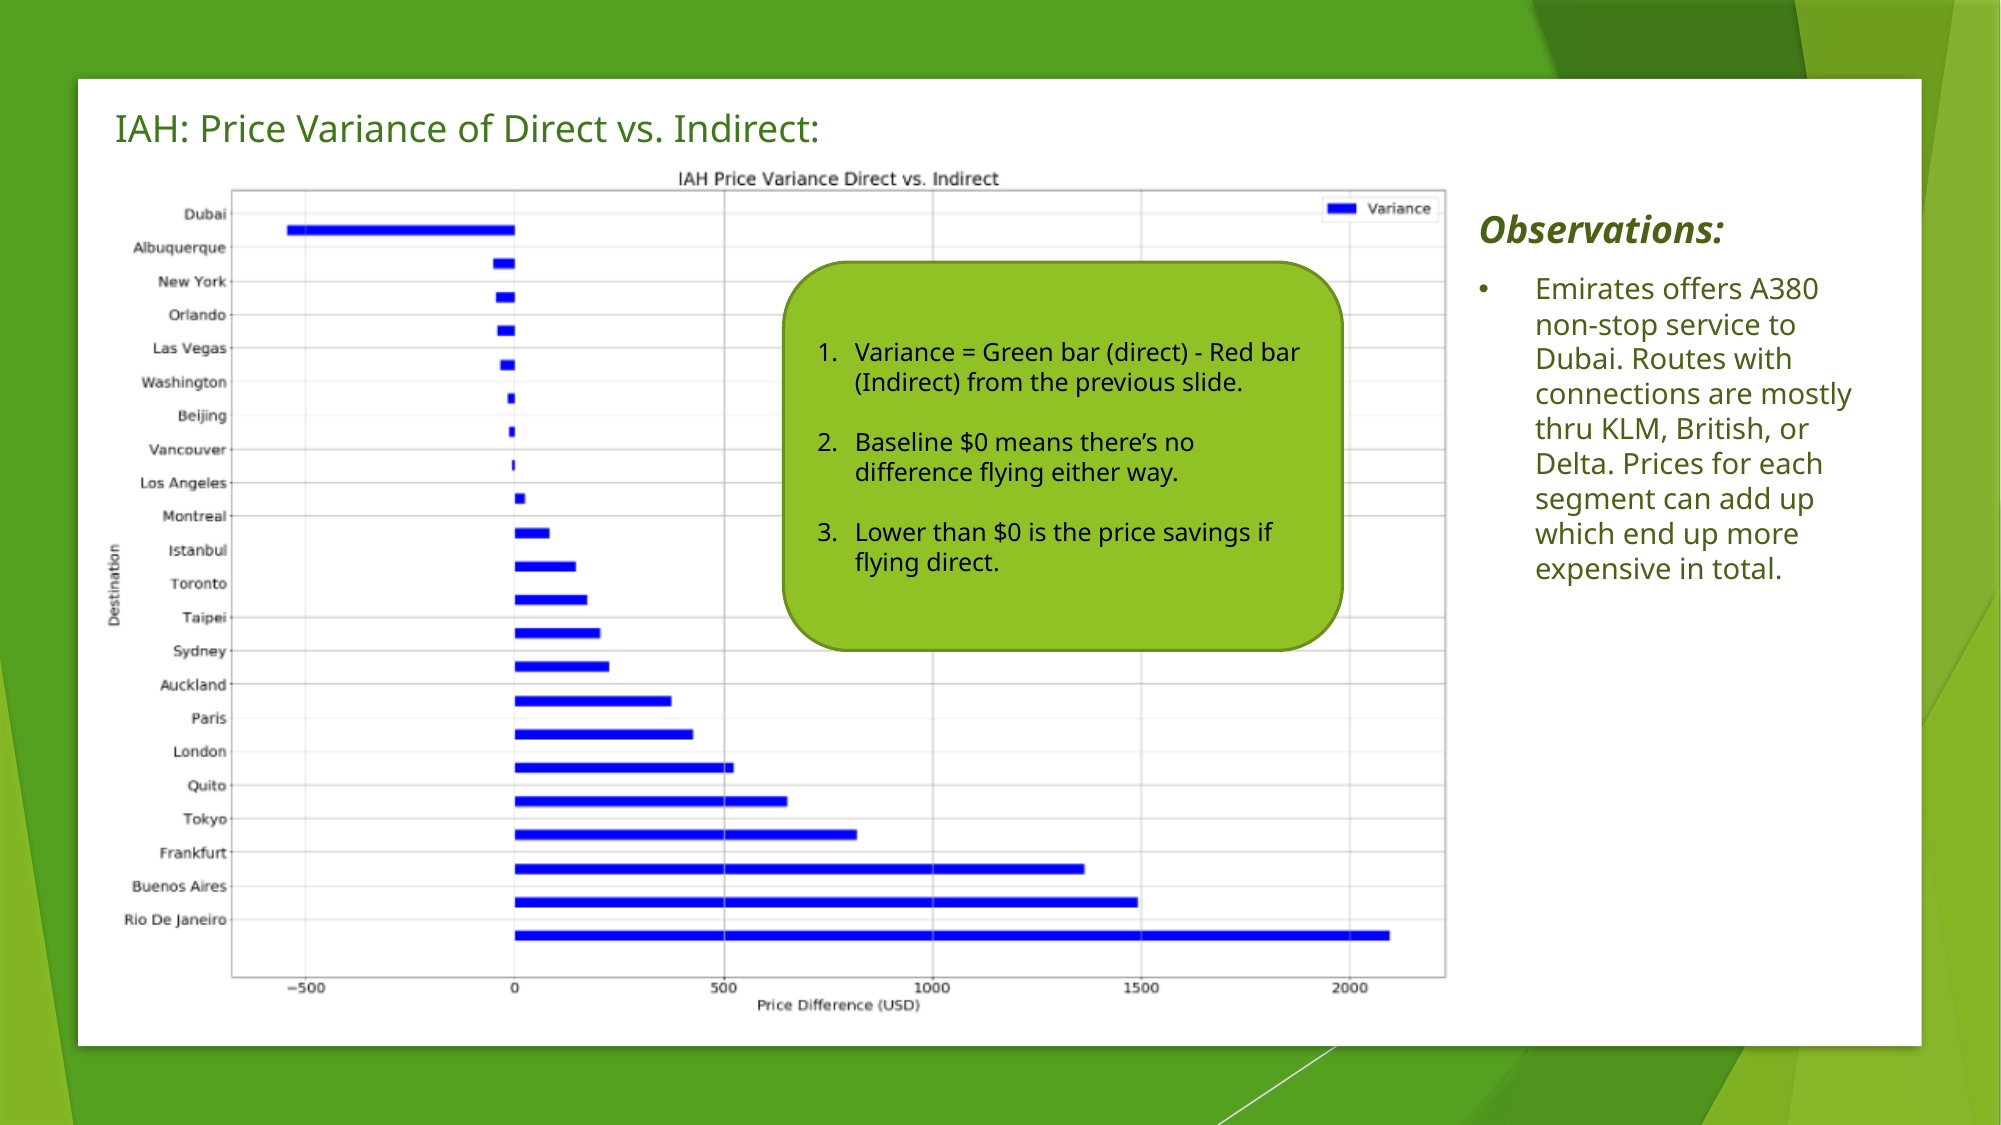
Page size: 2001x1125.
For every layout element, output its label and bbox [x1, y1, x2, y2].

picture [89, 161, 1457, 1024]
text_box [0, 0, 2000, 1125]
